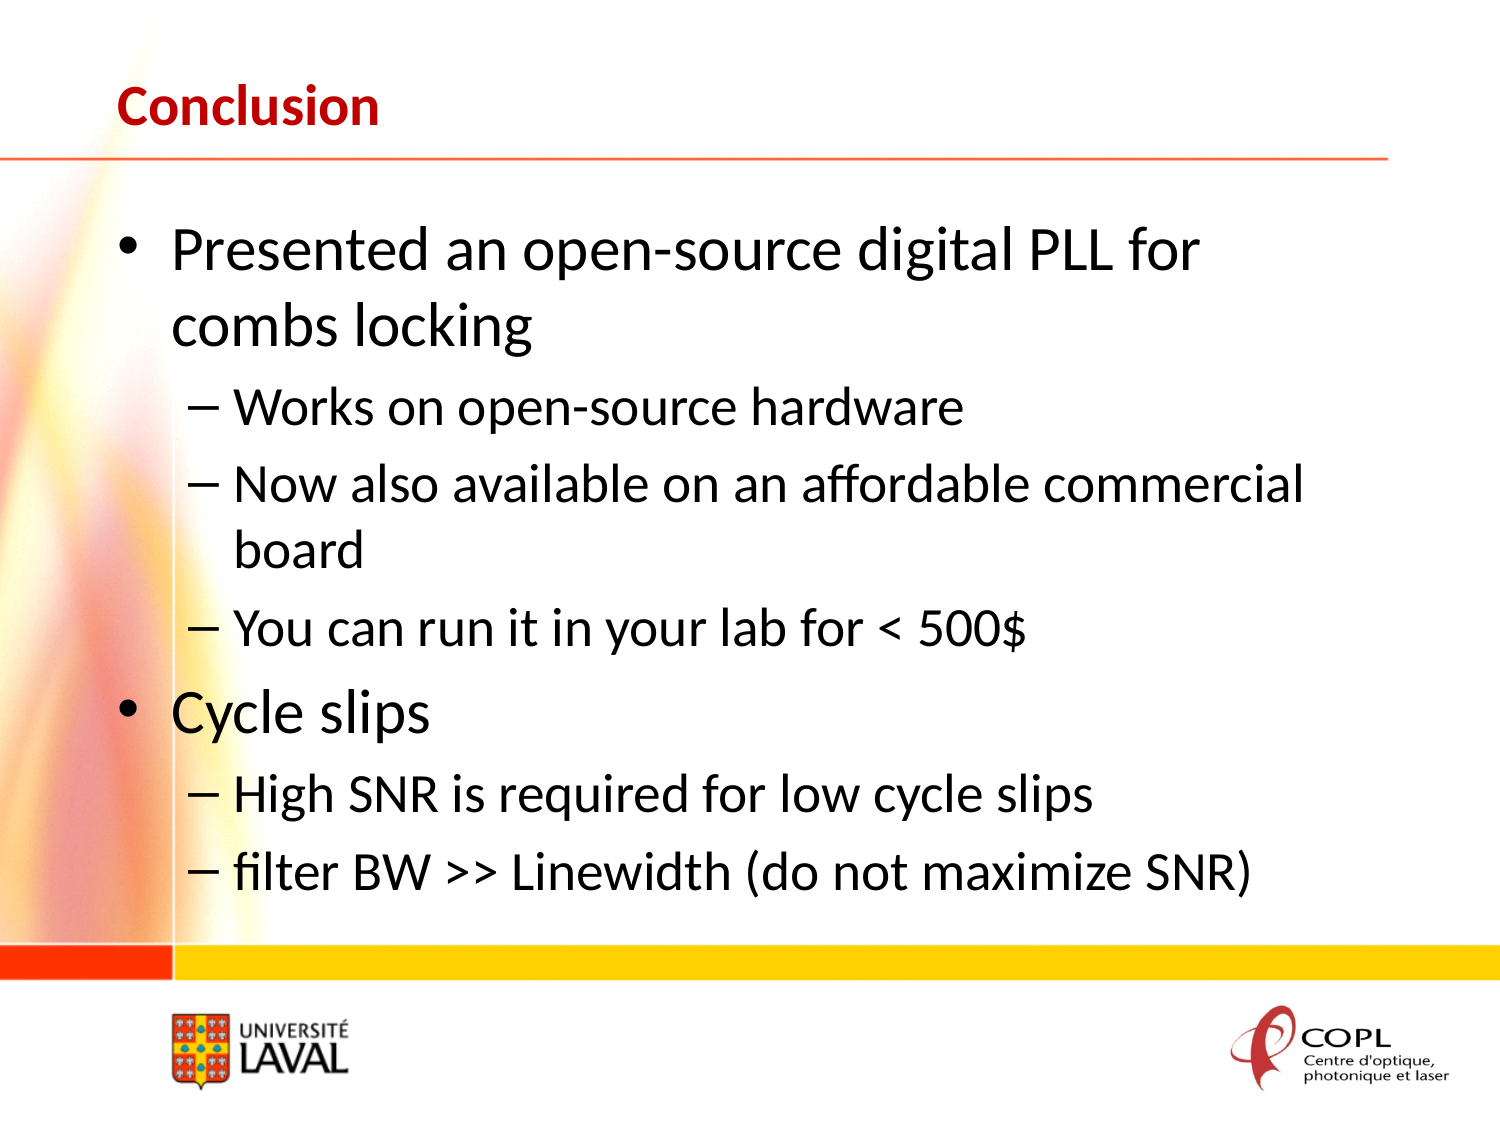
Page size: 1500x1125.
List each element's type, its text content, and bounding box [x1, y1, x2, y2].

picture [0, 1, 1500, 1125]
title Conclusion [103, 59, 1397, 160]
text_box Presented an open-source digital PLL for combs locking Works on open-source hardware Now also available on an affordable commercial board You can run it in your lab for < 500$ Cycle slips High SNR is required for low cycle slips filter BW >> Linewidth (do not maximize SNR) [103, 199, 1397, 914]
